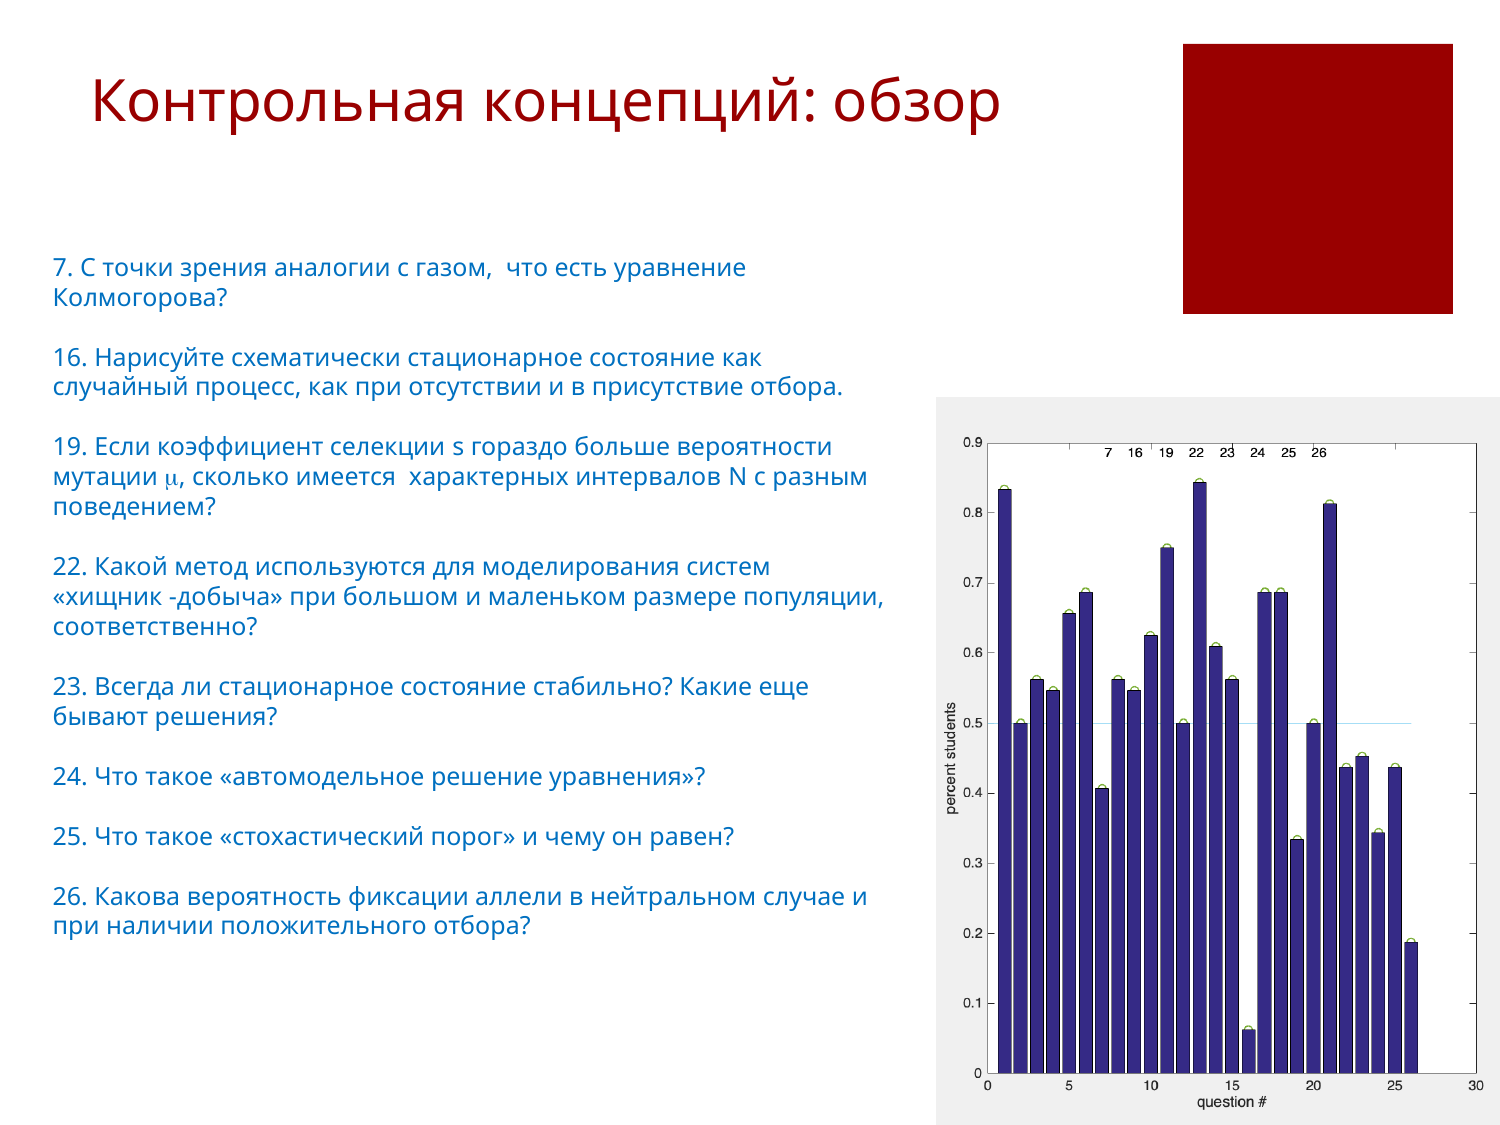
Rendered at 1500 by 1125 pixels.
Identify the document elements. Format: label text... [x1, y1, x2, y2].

list 7. С точки зрения аналогии с газом, что есть уравнение Колмогорова? 16. Нарисуйте схематически стационарное состояние как случайный процесс, как при отсутствии и в присутствие отбора. 19. Если коэффициент селекции s гораздо больше вероятности мутации m, сколько имеется характерных интервалов N с разным поведением? 22. Какой метод используются для моделирования систем «хищник -добыча» при большом и маленьком размере популяции, соответственно? 23. Всегда ли стационарное состояние стабильно? Какие еще бывают решения? 24. Что такое «автомодельное решение уравнения»? 25. Что такое «стохастический порог» и чему он равен? 26. Какова вероятность фиксации аллели в нейтральном случае и при наличии положительного отбора? [37, 243, 902, 1020]
picture [935, 396, 1500, 1125]
title Контрольная концепций: обзор [75, 0, 1143, 141]
